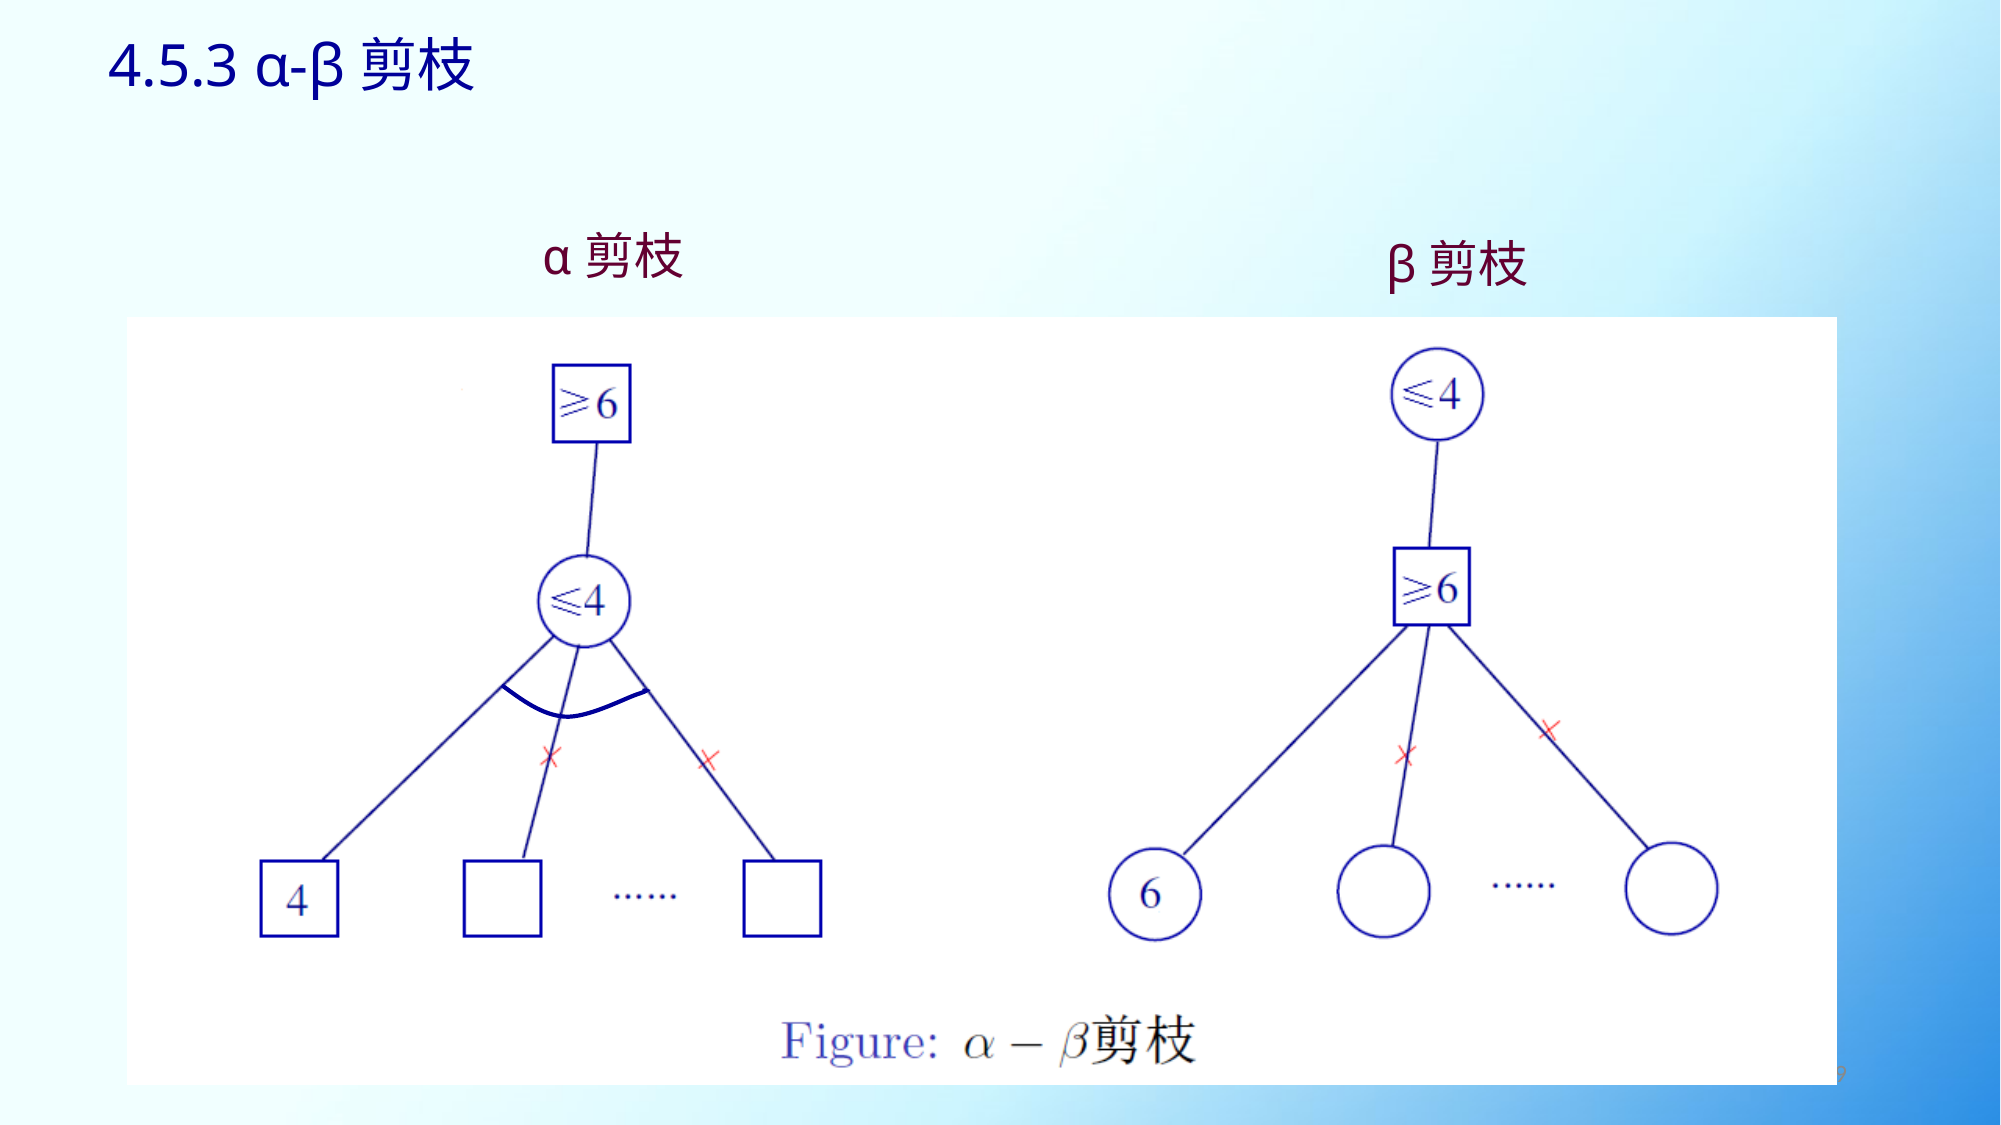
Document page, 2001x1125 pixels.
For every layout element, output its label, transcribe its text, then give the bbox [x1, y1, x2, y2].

picture [0, 0, 2001, 1125]
text_box β剪枝 [1372, 224, 1572, 300]
slide_number 149 [1412, 1042, 1863, 1103]
text_box 4.5.3 α-β剪枝 [93, 21, 491, 106]
text_box α剪枝 [527, 217, 701, 292]
